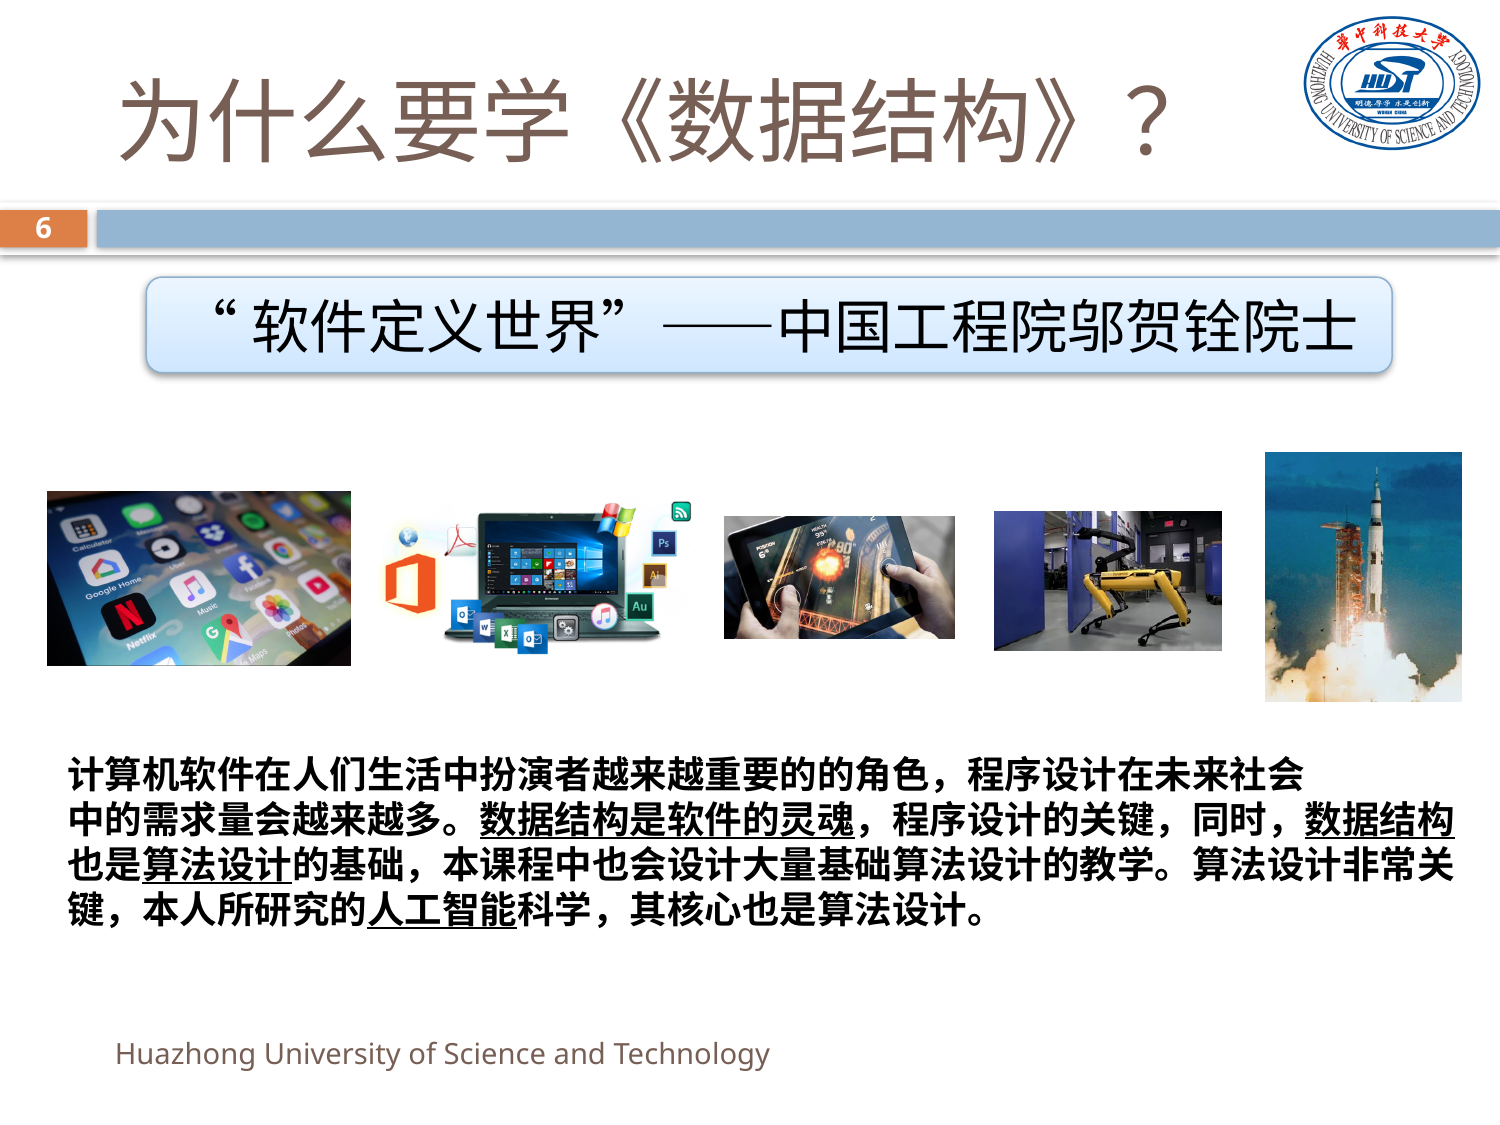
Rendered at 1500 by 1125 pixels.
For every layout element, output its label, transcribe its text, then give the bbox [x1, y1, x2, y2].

text_box 计算机软件在人们生活中扮演者越来越重要的的角色，程序设计在未来社会 中的需求量会越来越多。数据结构是软件的灵魂，程序设计的关键，同时，数据结构也是算法设计的基础，本课程中也会设计大量基础算法设计的教学。算法设计非常关键，本人所研究的人工智能科学，其核心也是算法设计。 [52, 743, 1487, 939]
picture [375, 494, 697, 661]
picture [994, 511, 1222, 651]
picture [46, 491, 351, 667]
picture [1299, 12, 1488, 153]
text_box “软件定义世界”——中国工程院邬贺铨院士 [145, 276, 1393, 374]
title 为什么要学《数据结构》？ [100, 37, 1438, 200]
slide_number 6 [0, 208, 88, 249]
picture [1265, 451, 1462, 703]
picture [724, 516, 955, 640]
footer Huazhong University of Science and Technology [99, 1024, 990, 1085]
